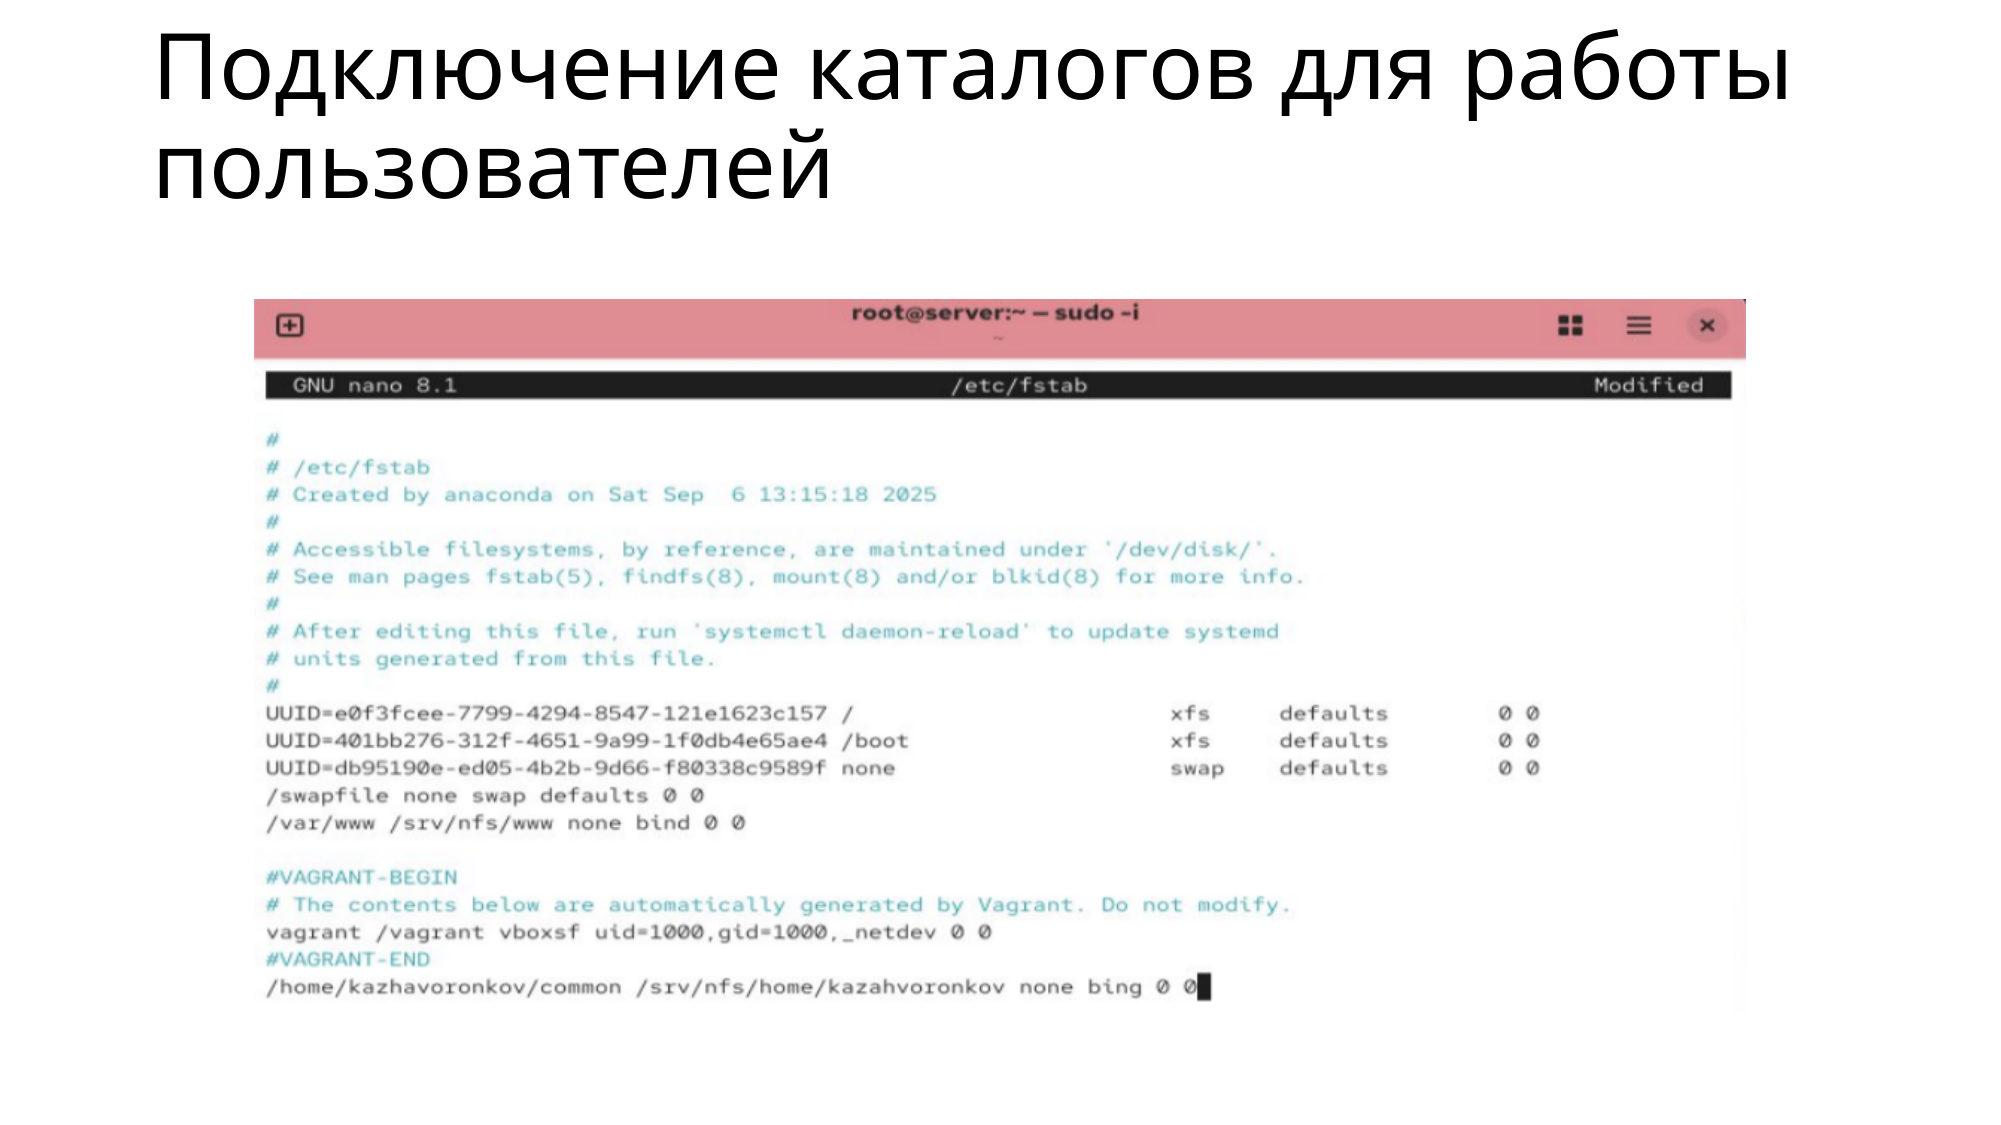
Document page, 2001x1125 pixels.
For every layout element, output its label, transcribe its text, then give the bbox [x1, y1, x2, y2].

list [253, 298, 1747, 1014]
title Подключение каталогов для работы пользователей [137, 59, 1863, 278]
